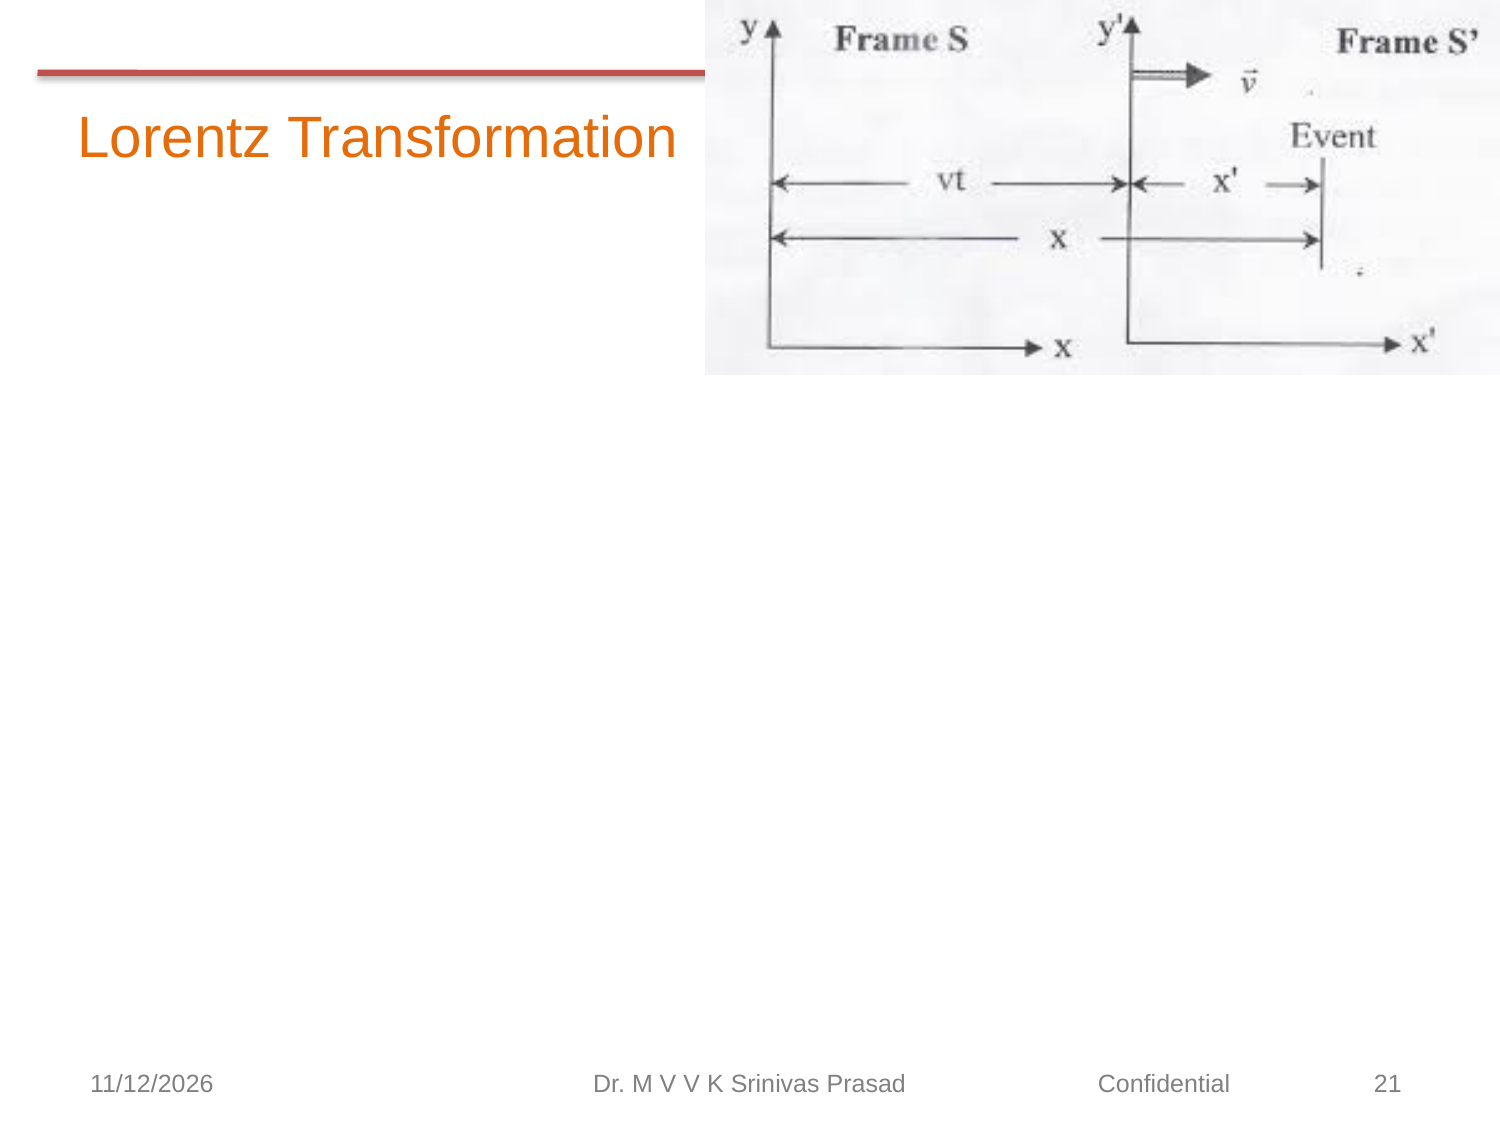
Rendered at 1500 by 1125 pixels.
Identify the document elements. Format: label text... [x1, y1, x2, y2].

title Lorentz Transformation [62, 79, 699, 188]
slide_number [75, 1052, 425, 1113]
footer Dr. M V V K Srinivas Prasad [512, 1052, 988, 1113]
slide_number Confidential 21 [1074, 1052, 1425, 1113]
picture [705, 0, 1500, 376]
